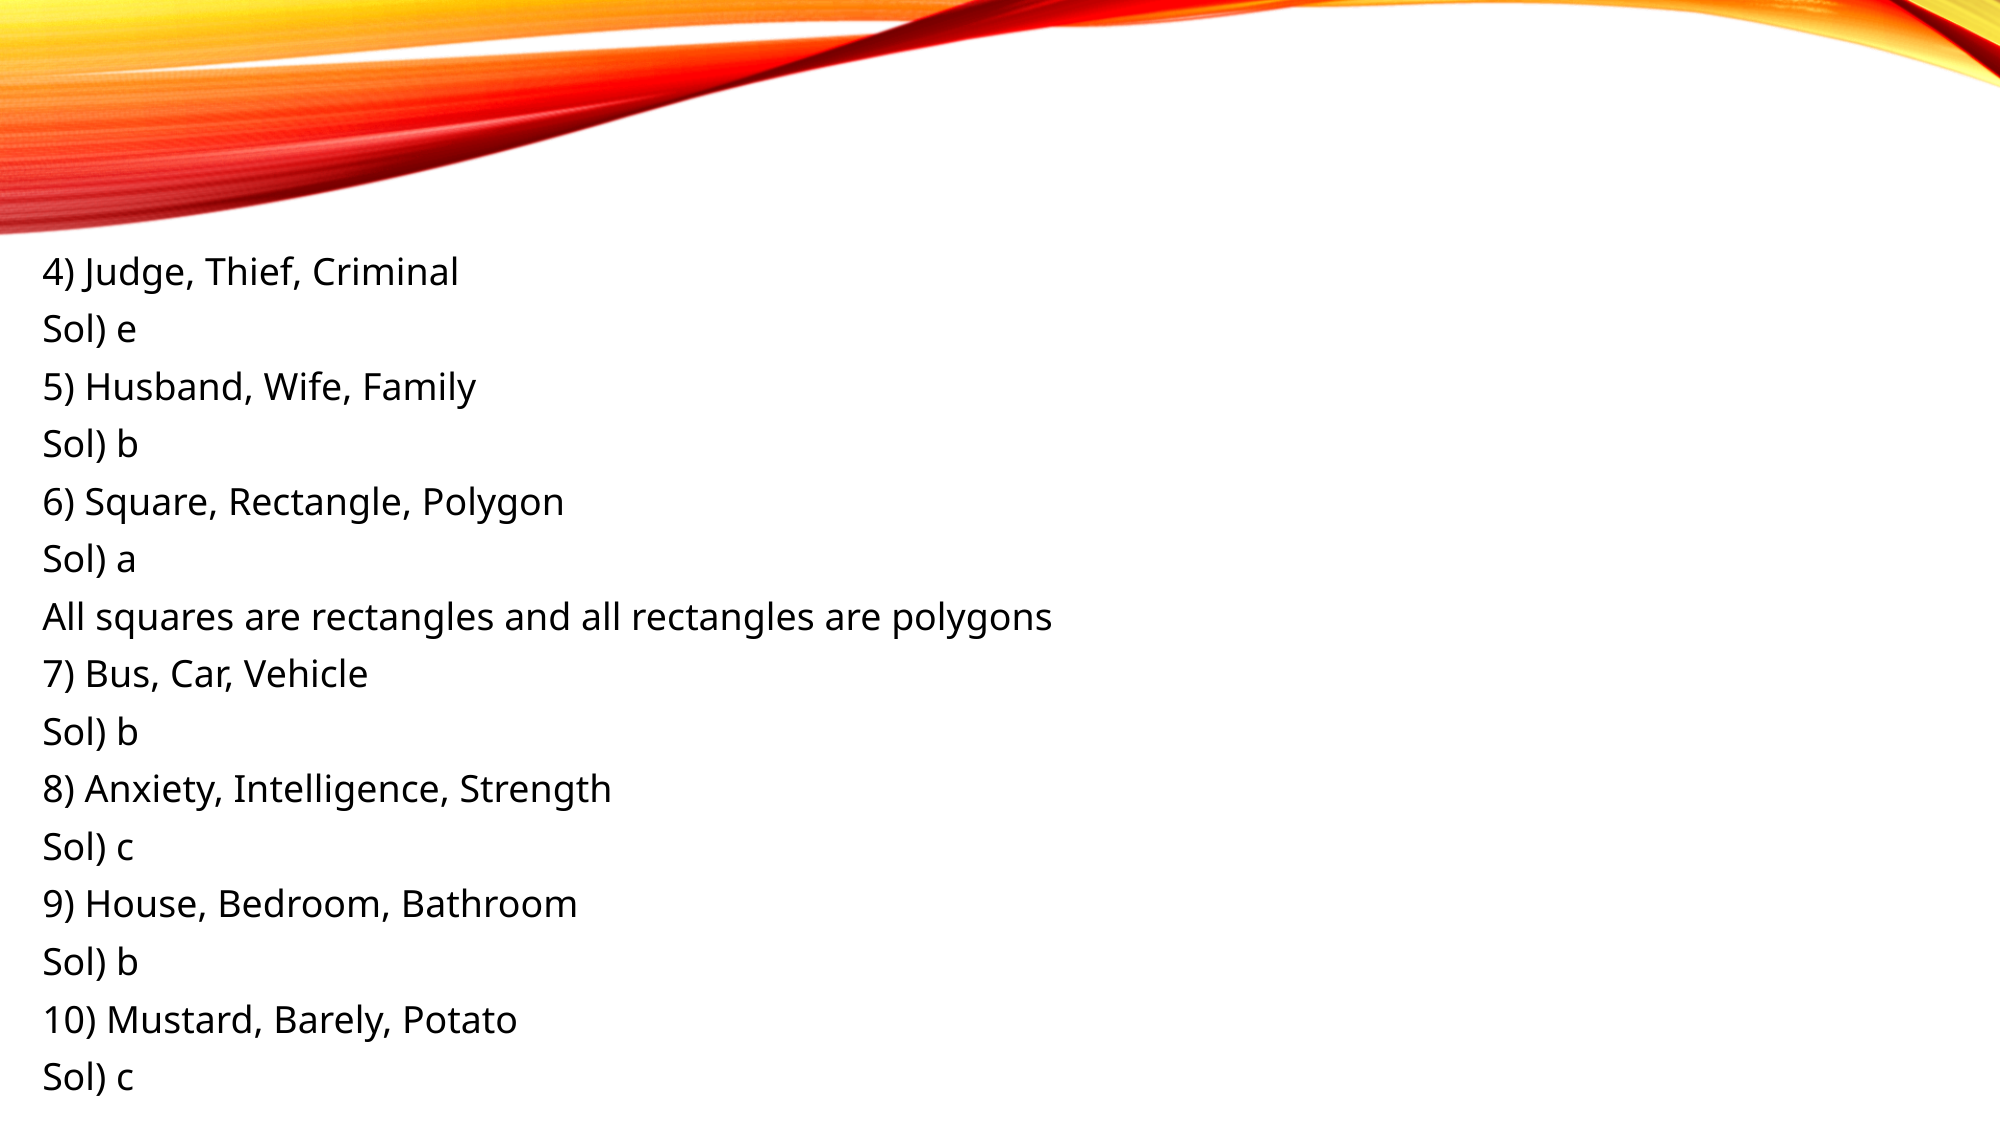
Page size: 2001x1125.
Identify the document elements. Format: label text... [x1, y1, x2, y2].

list 4) Judge, Thief, Criminal Sol) e 5) Husband, Wife, Family Sol) b 6) Square, Rectangle, Polygon Sol) a All squares are rectangles and all rectangles are polygons 7) Bus, Car, Vehicle Sol) b 8) Anxiety, Intelligence, Strength Sol) c 9) House, Bedroom, Bathroom Sol) b 10) Mustard, Barely, Potato Sol) c [27, 245, 1978, 1109]
picture [0, 0, 2000, 237]
